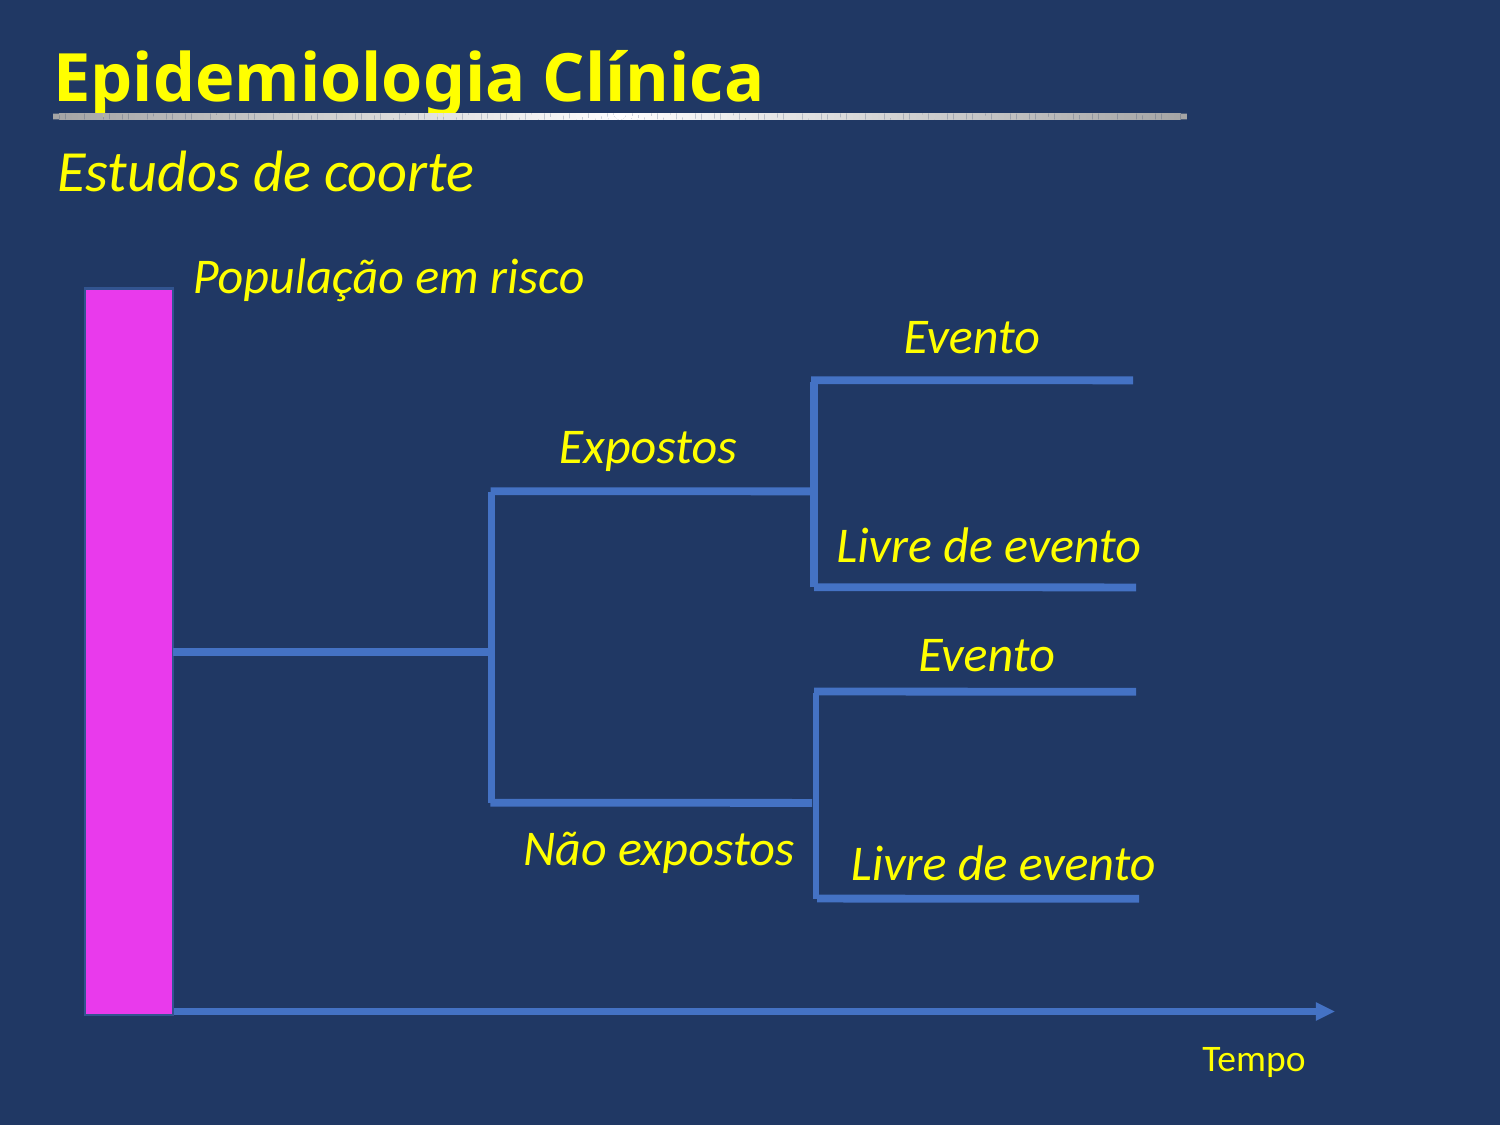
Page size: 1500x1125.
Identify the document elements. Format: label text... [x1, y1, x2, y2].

text_box [53, 113, 1187, 120]
text_box Evento [888, 296, 1056, 371]
text_box Livre de evento [821, 505, 1157, 580]
text_box Epidemiologia Clínica [38, 27, 1498, 240]
text_box Expostos [543, 406, 752, 482]
text_box Tempo [1187, 1026, 1321, 1087]
text_box Não expostos [508, 807, 810, 883]
text_box [84, 287, 174, 1016]
text_box Estudos de coorte [42, 125, 490, 211]
text_box População em risco [178, 236, 600, 311]
text_box Evento [903, 613, 1071, 689]
text_box Livre de evento [836, 822, 1172, 898]
